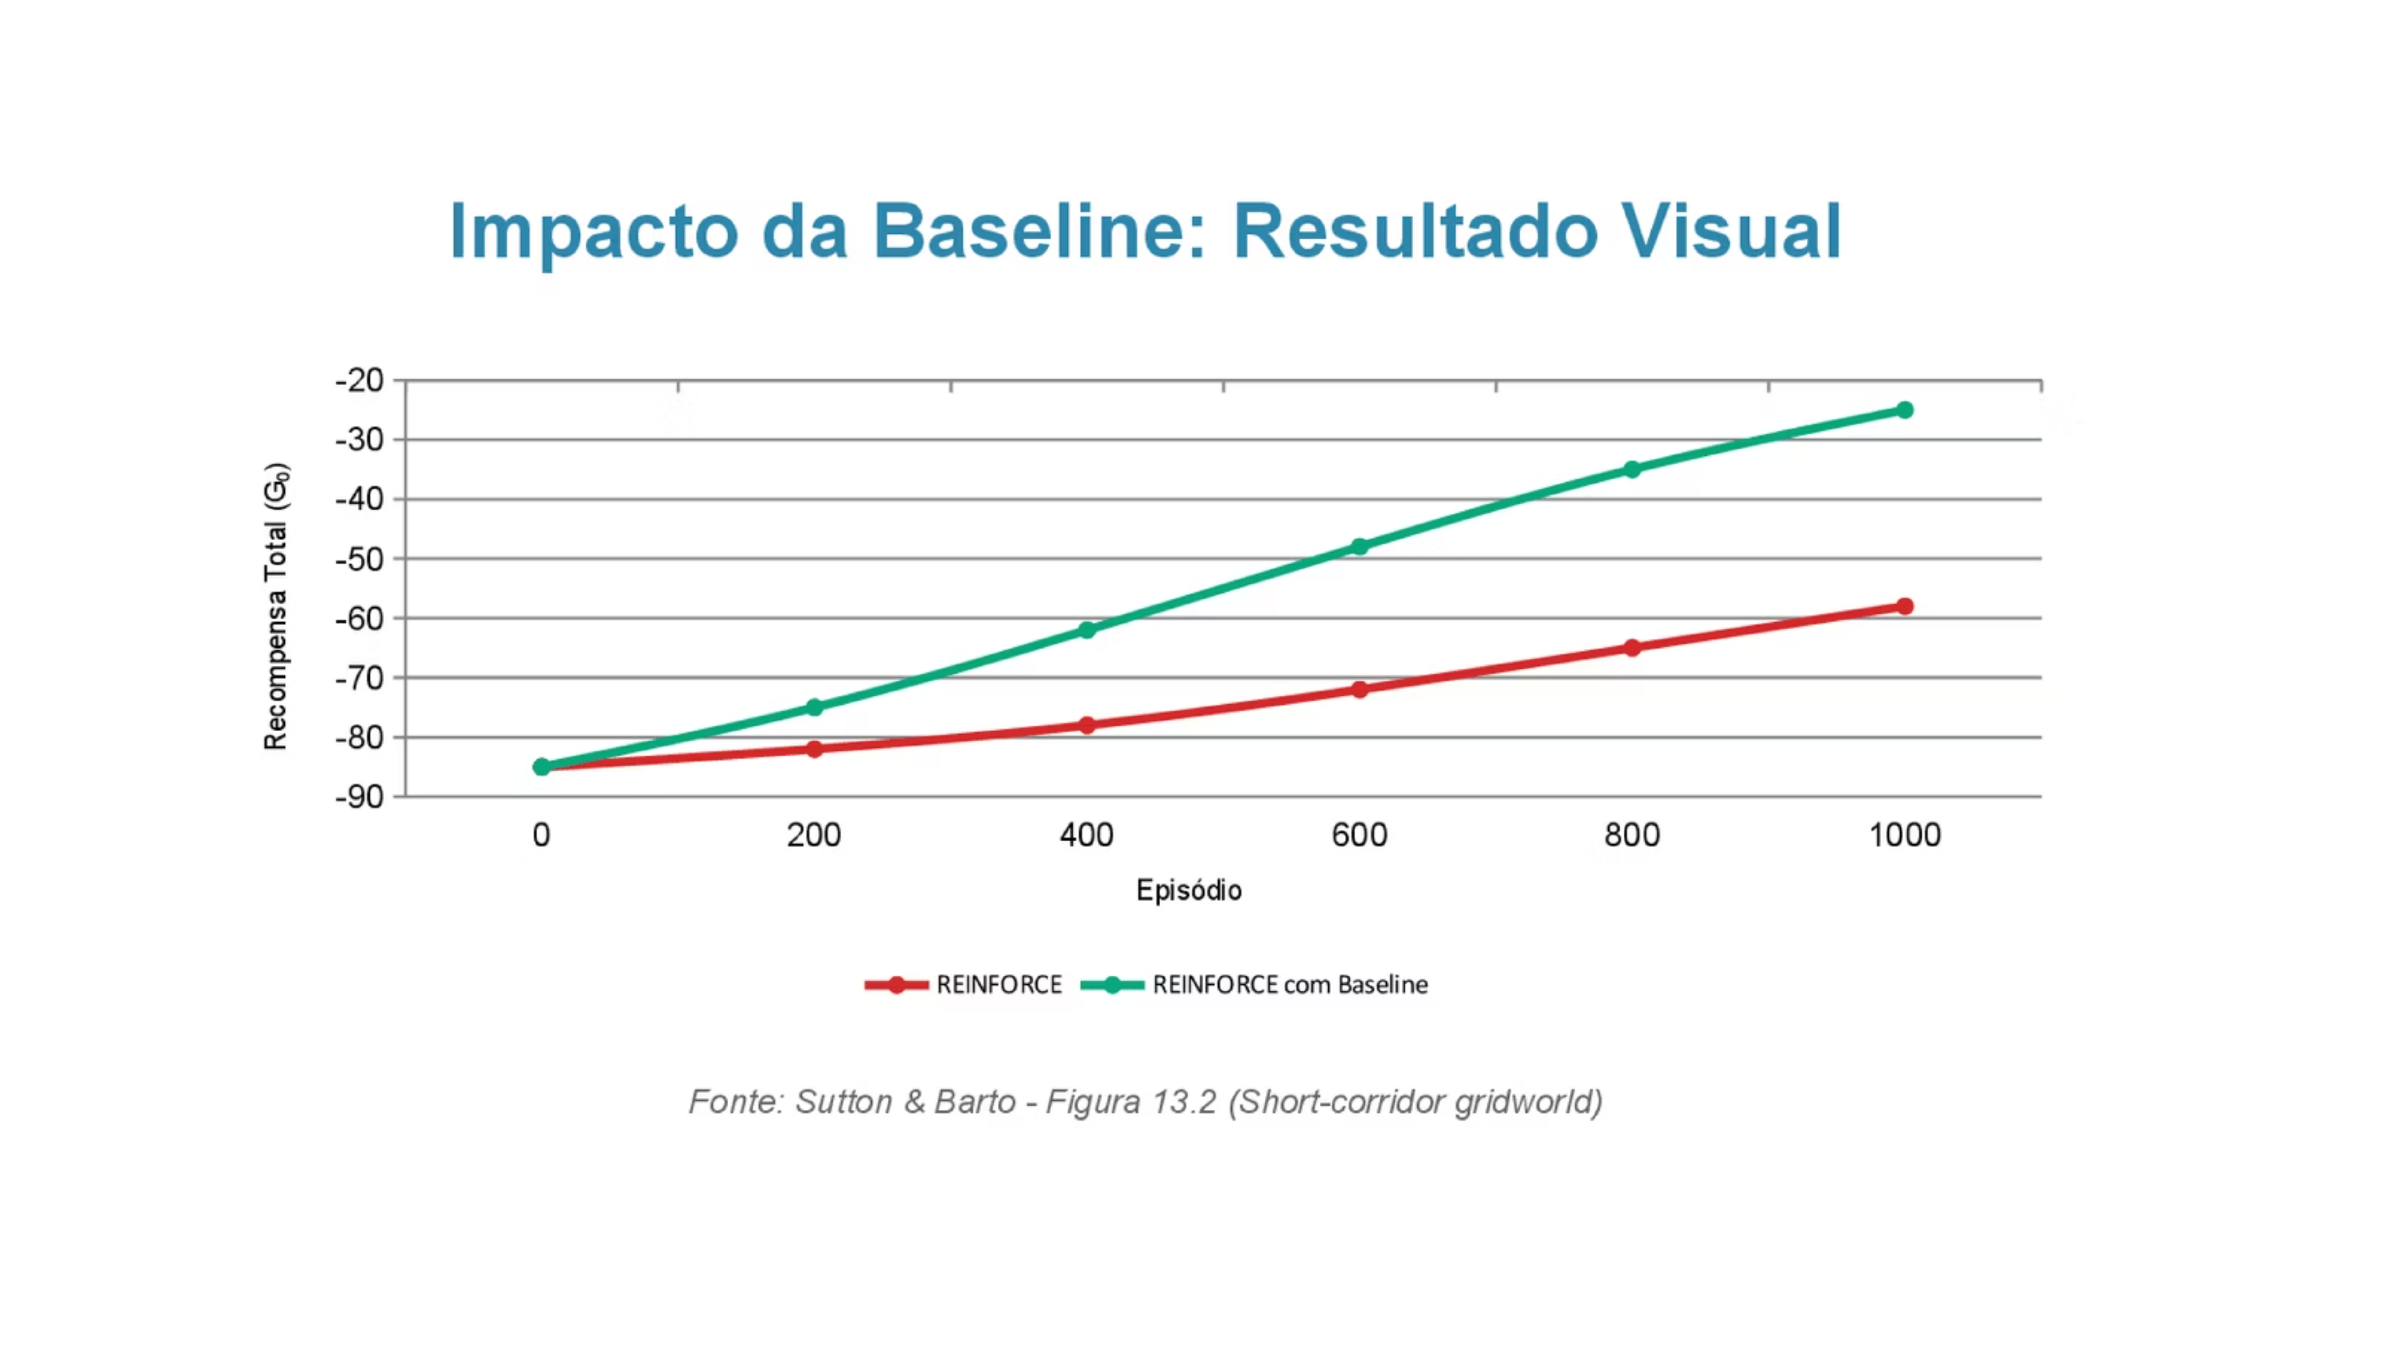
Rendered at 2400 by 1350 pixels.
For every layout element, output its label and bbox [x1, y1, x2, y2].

picture [130, 103, 2163, 1247]
